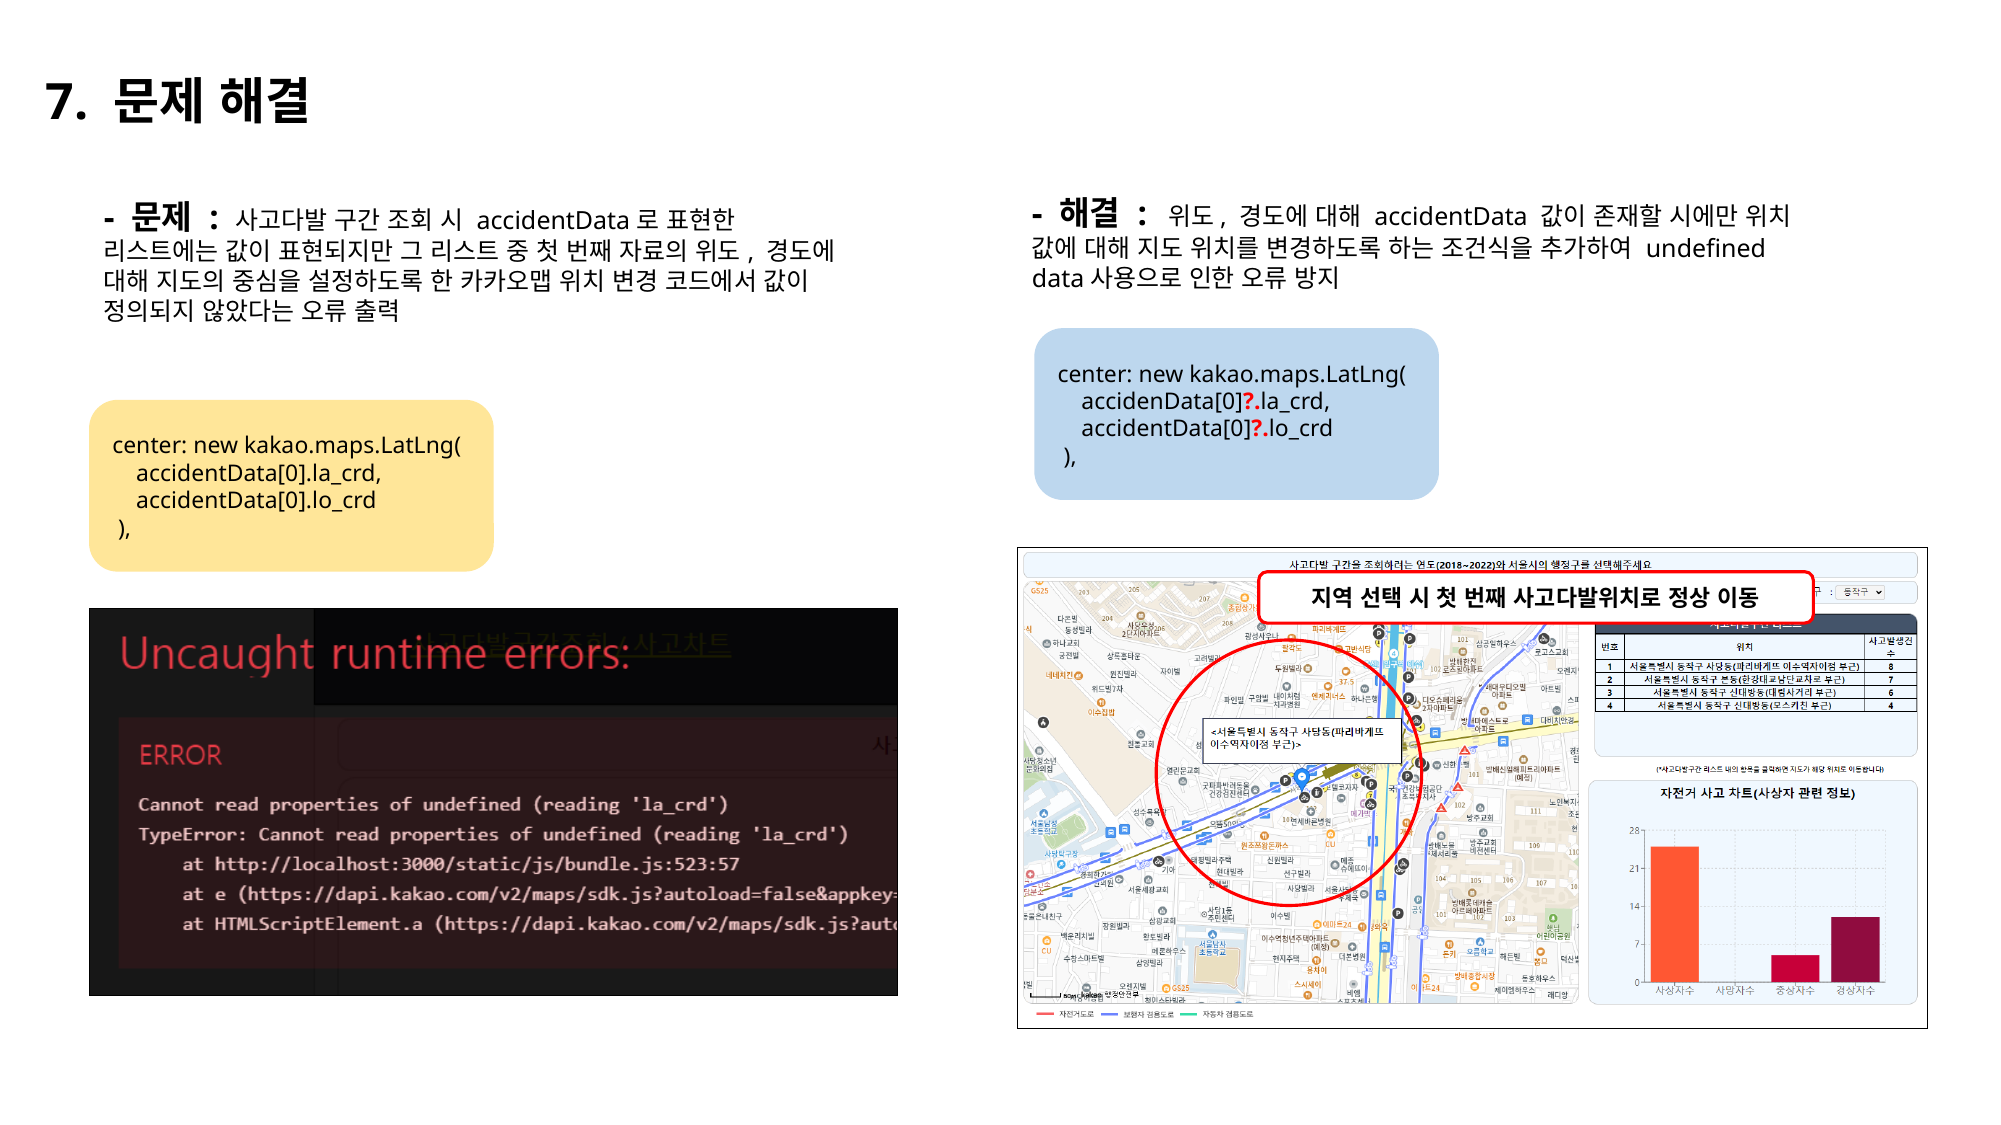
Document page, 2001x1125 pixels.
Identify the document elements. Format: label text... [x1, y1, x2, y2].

picture [89, 608, 898, 996]
text_box center: new kakao.maps.LatLng( accidentData[0].la_crd, accidentData[0].lo_crd ), [88, 398, 495, 573]
text_box 7. 문제 해결 [30, 62, 327, 137]
text_box center: new kakao.maps.LatLng( accidenData[0]?.la_crd, accidentData[0]?.lo_crd ), [1033, 327, 1441, 501]
picture [1017, 546, 1928, 1029]
text_box - 문제 : 사고다발 구간 조회 시 accidentData로 표현한 리스트에는 값이 표현되지만 그 리스트 중 첫 번째 자료의 위도, 경도에 대해 지도의 중심을 설정하도록 한 카카오맵 위치 변경 코드에서 값이 정의되지 않았다는 오류 출력 [88, 188, 869, 334]
text_box - 해결 : 위도, 경도에 대해 accidentData 값이 존재할 시에만 위치 값에 대해 지도 위치를 변경하도록 하는 조건식을 추가하여 undefined data사용으로 인한 오류 방지 [1017, 184, 1830, 300]
